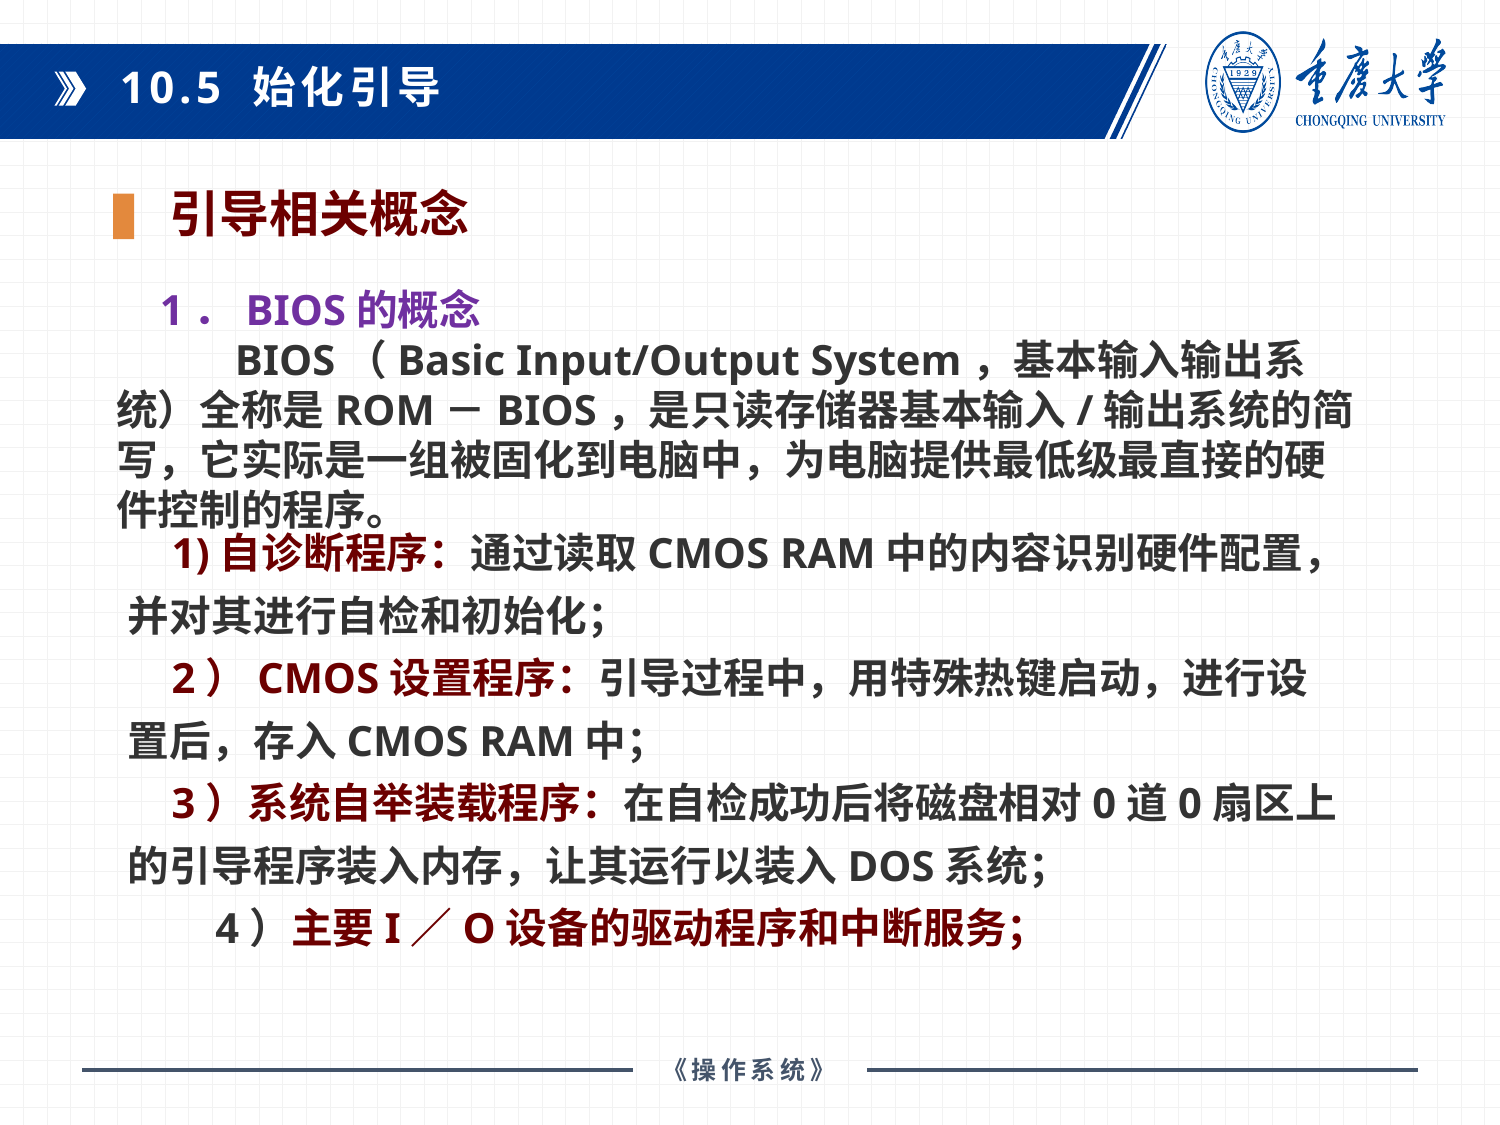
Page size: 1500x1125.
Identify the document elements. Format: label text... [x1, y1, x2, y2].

text_box [112, 193, 135, 240]
picture [1205, 31, 1446, 133]
text_box 引导相关概念 [154, 175, 767, 251]
text_box 10.5 始化引导 [104, 58, 1040, 142]
text_box 1)自诊断程序：通过读取CMOS RAM中的内容识别硬件配置，并对其进行自检和初始化； 2）CMOS设置程序：引导过程中，用特殊热键启动，进行设置后，存入CMOS RAM中； 3）系统自举装载程序：在自检成功后将磁盘相对0道0扇区上的引导程序装入内存，让其运行以装入DOS系统； 4）主要I／O设备的驱动程序和中断服务； [113, 507, 1362, 960]
text_box 1．BIOS的概念 BIOS（Basic Input/Output System，基本输入输出系统）全称是ROM－BIOS，是只读存储器基本输入/输出系统的简写，它实际是一组被固化到电脑中，为电脑提供最低级最直接的硬件控制的程序。 [101, 263, 1378, 541]
